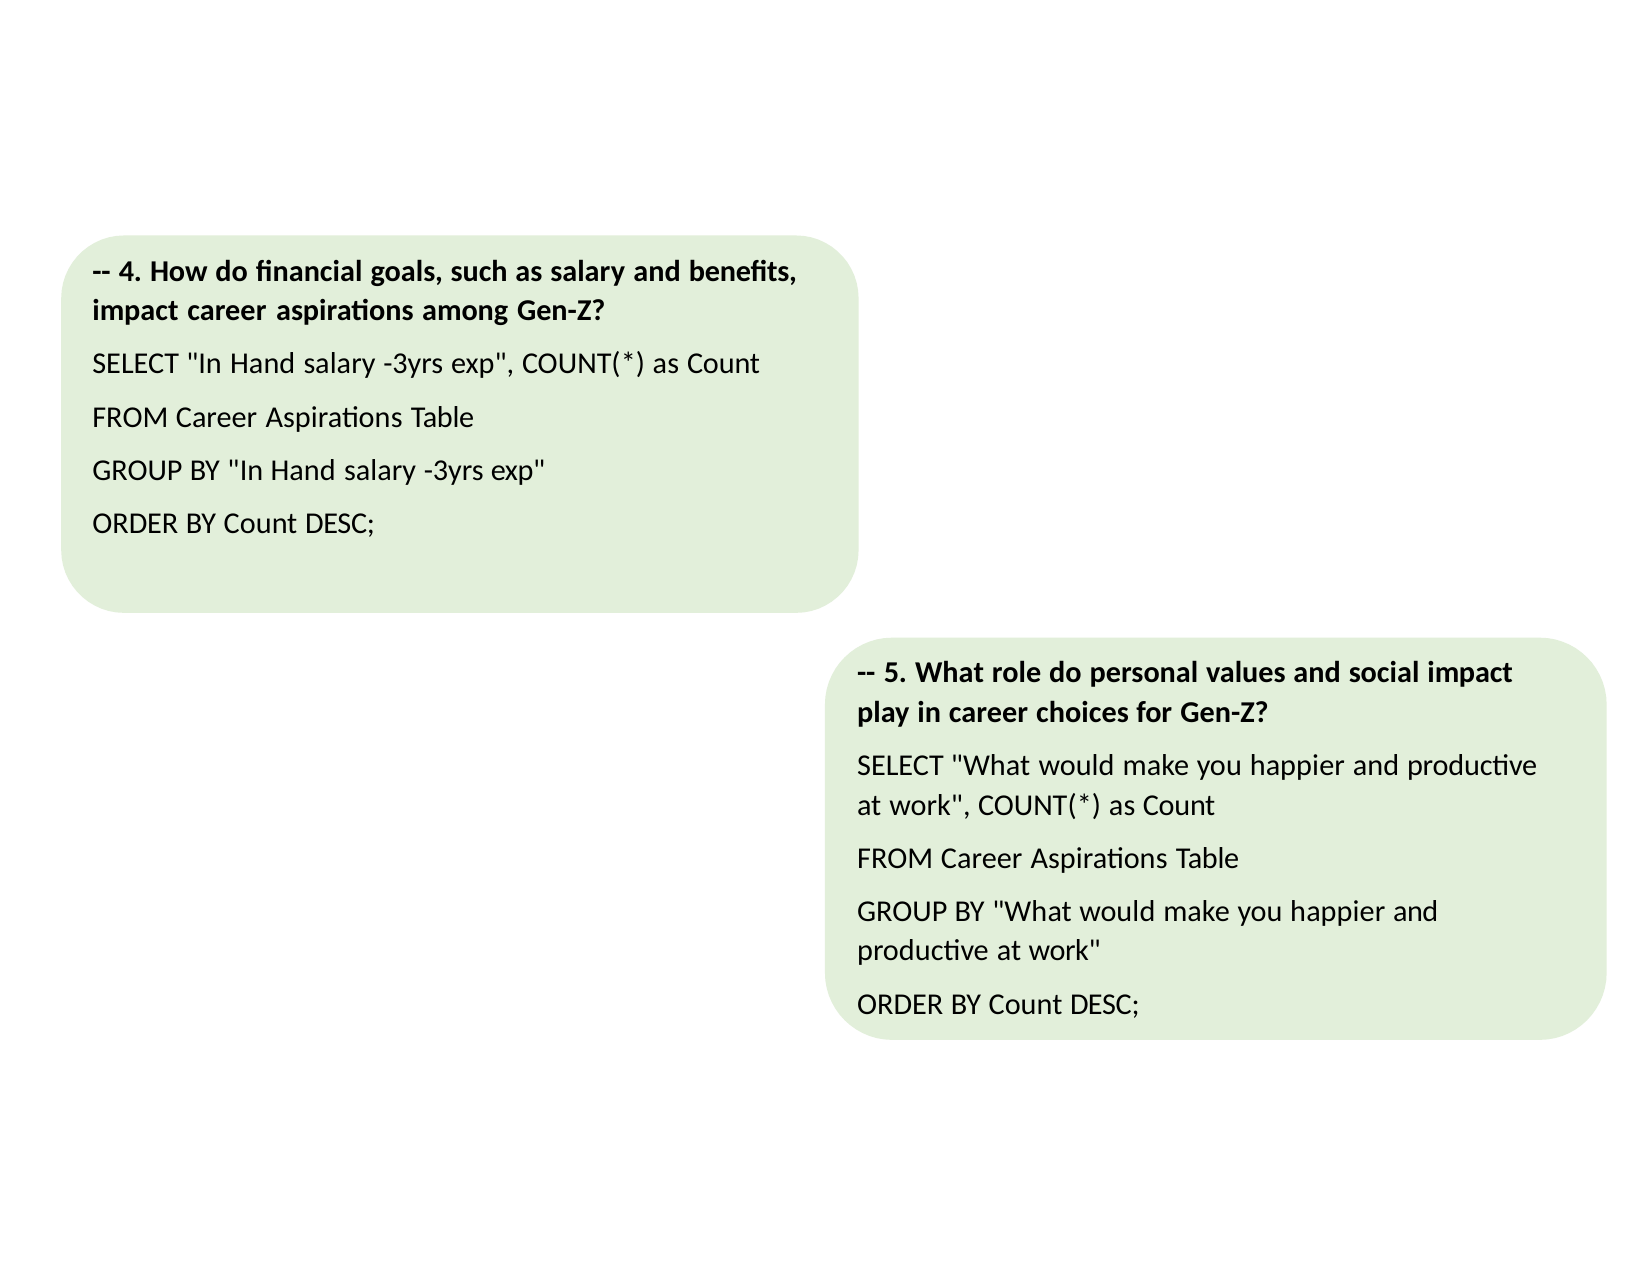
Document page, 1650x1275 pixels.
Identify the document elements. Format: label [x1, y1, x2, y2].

text_box [0, 173, 1650, 1102]
